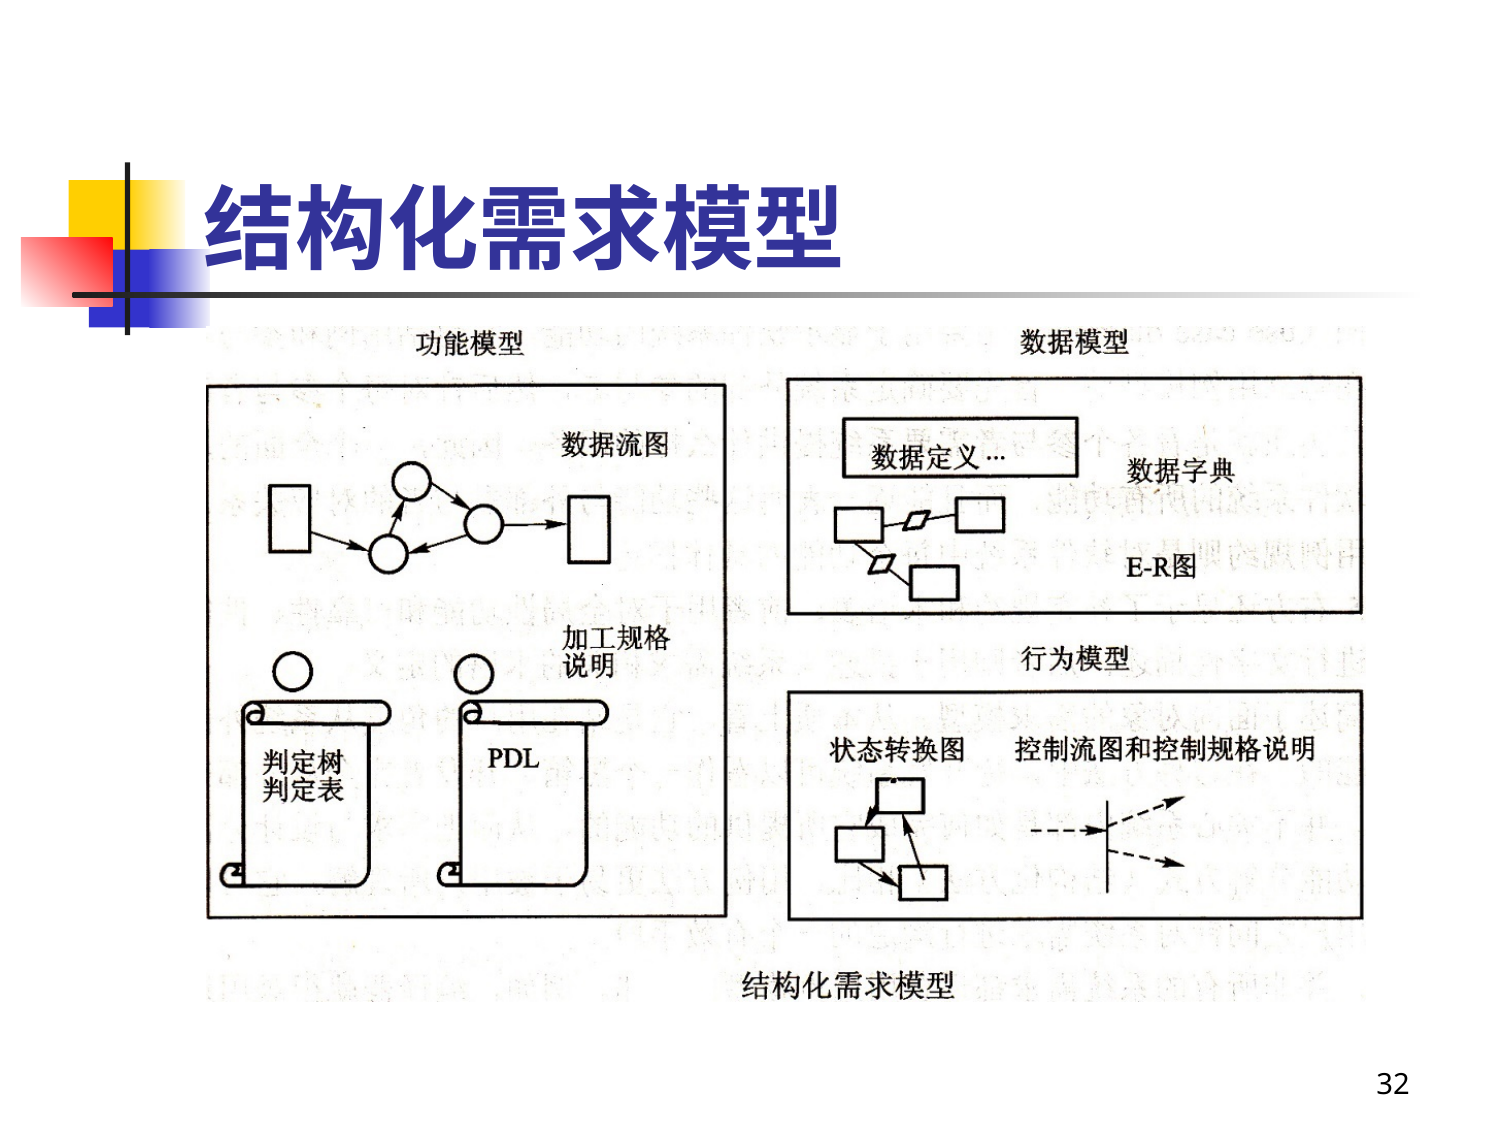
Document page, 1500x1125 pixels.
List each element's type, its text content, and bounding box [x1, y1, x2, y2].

slide_number 32 [1112, 1037, 1425, 1113]
title 结构化需求模型 [188, 101, 1468, 289]
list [206, 325, 1367, 1002]
